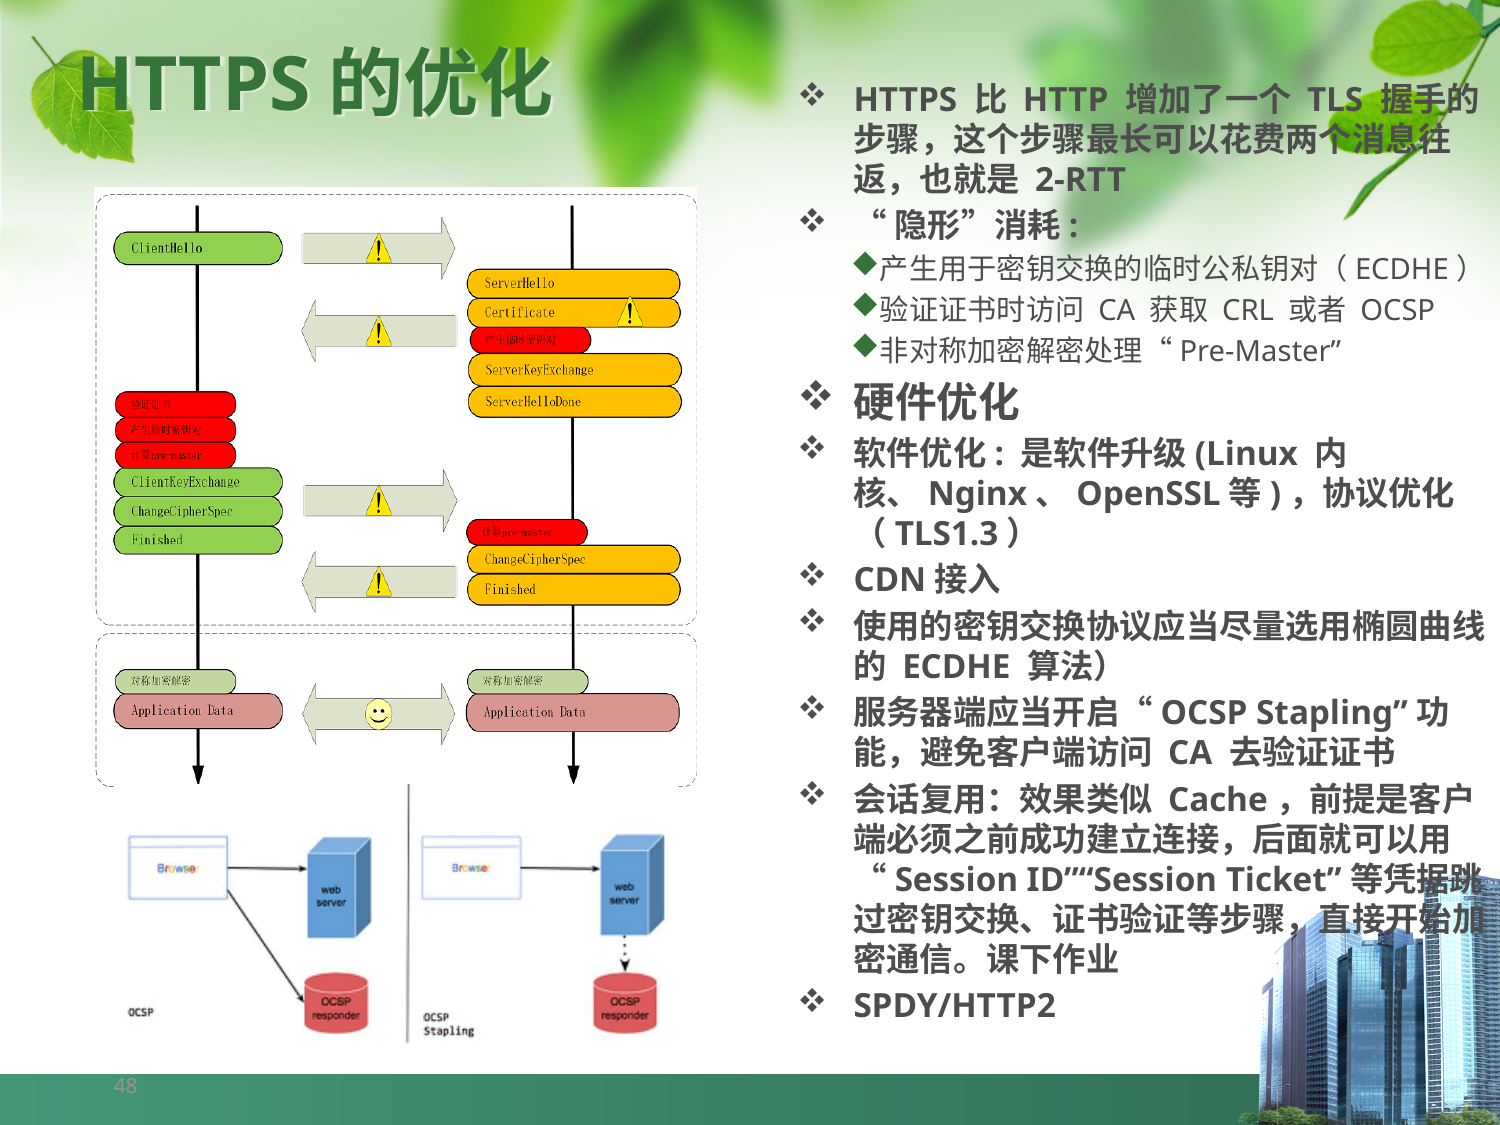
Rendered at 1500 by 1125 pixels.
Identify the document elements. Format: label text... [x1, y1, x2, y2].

list HTTPS 比 HTTP 增加了一个 TLS 握手的步骤，这个步骤最长可以花费两个消息往返，也就是 2-RTT “隐形”消耗: 产生用于密钥交换的临时公私钥对（ECDHE） 验证证书时访问 CA 获取 CRL 或者 OCSP 非对称加密解密处理“Pre-Master” 硬件优化 软件优化: 是软件升级(Linux 内核、Nginx、OpenSSL等)，协议优化（TLS1.3） CDN接入 使用的密钥交换协议应当尽量选用椭圆曲线的 ECDHE 算法） 服务器端应当开启“OCSP Stapling”功能，避免客户端访问 CA 去验证证书 会话复用：效果类似 Cache，前提是客户端必须之前成功建立连接，后面就可以用“Session ID”“Session Ticket”等凭据跳过密钥交换、证书验证等步骤，直接开始加密通信。课下作业 SPDY/HTTP2 [797, 78, 1500, 1058]
title HTTPS的优化 [76, 42, 1427, 119]
picture [0, 0, 1500, 1070]
slide_number 48 [50, 1072, 138, 1113]
